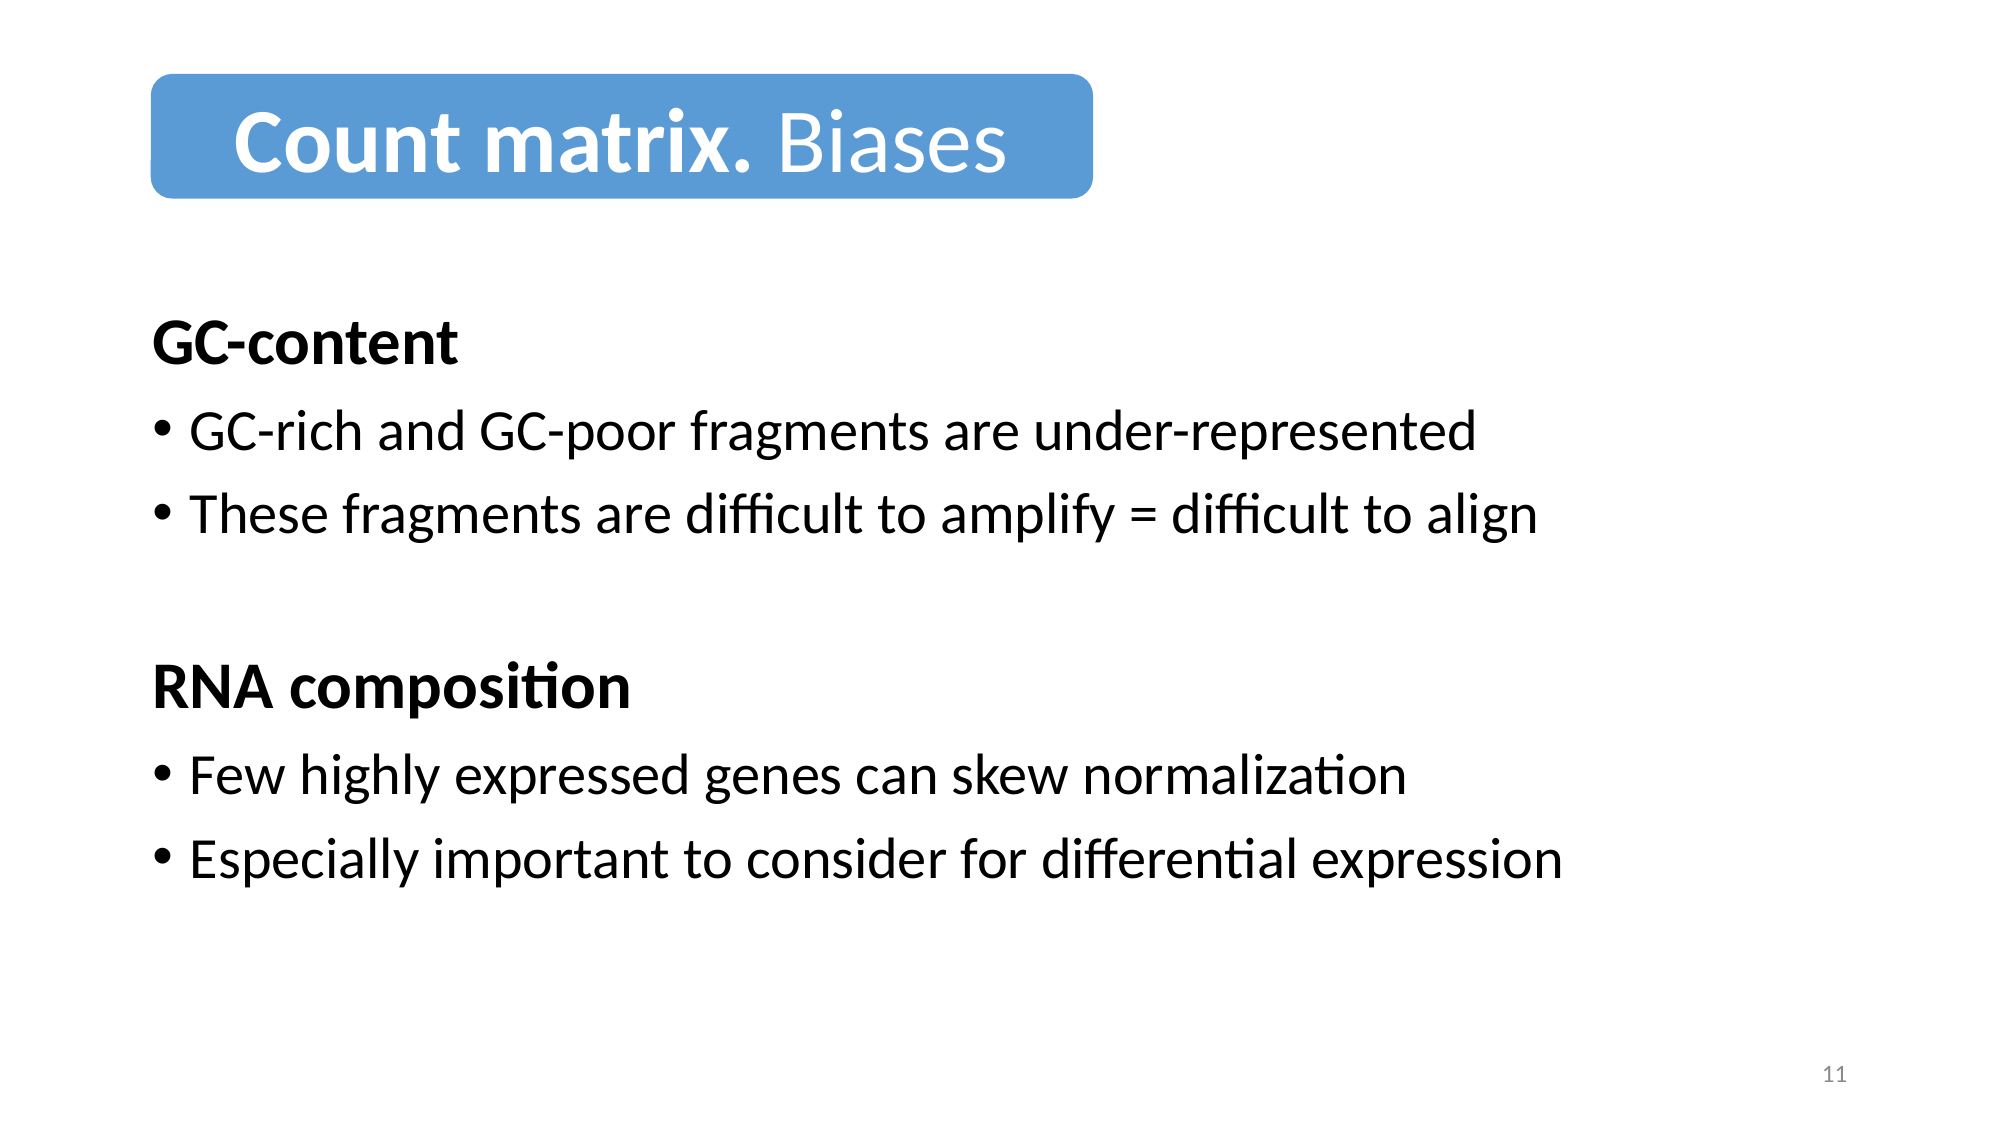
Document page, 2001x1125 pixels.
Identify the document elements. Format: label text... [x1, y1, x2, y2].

text_box Count matrix. Biases [150, 73, 1094, 199]
slide_number 11 [1412, 1042, 1863, 1103]
list GC-content GC-rich and GC-poor fragments are under-represented These fragments are difficult to amplify = difficult to align RNA composition Few highly expressed genes can skew normalization Especially important to consider for differential expression [137, 299, 1863, 1014]
